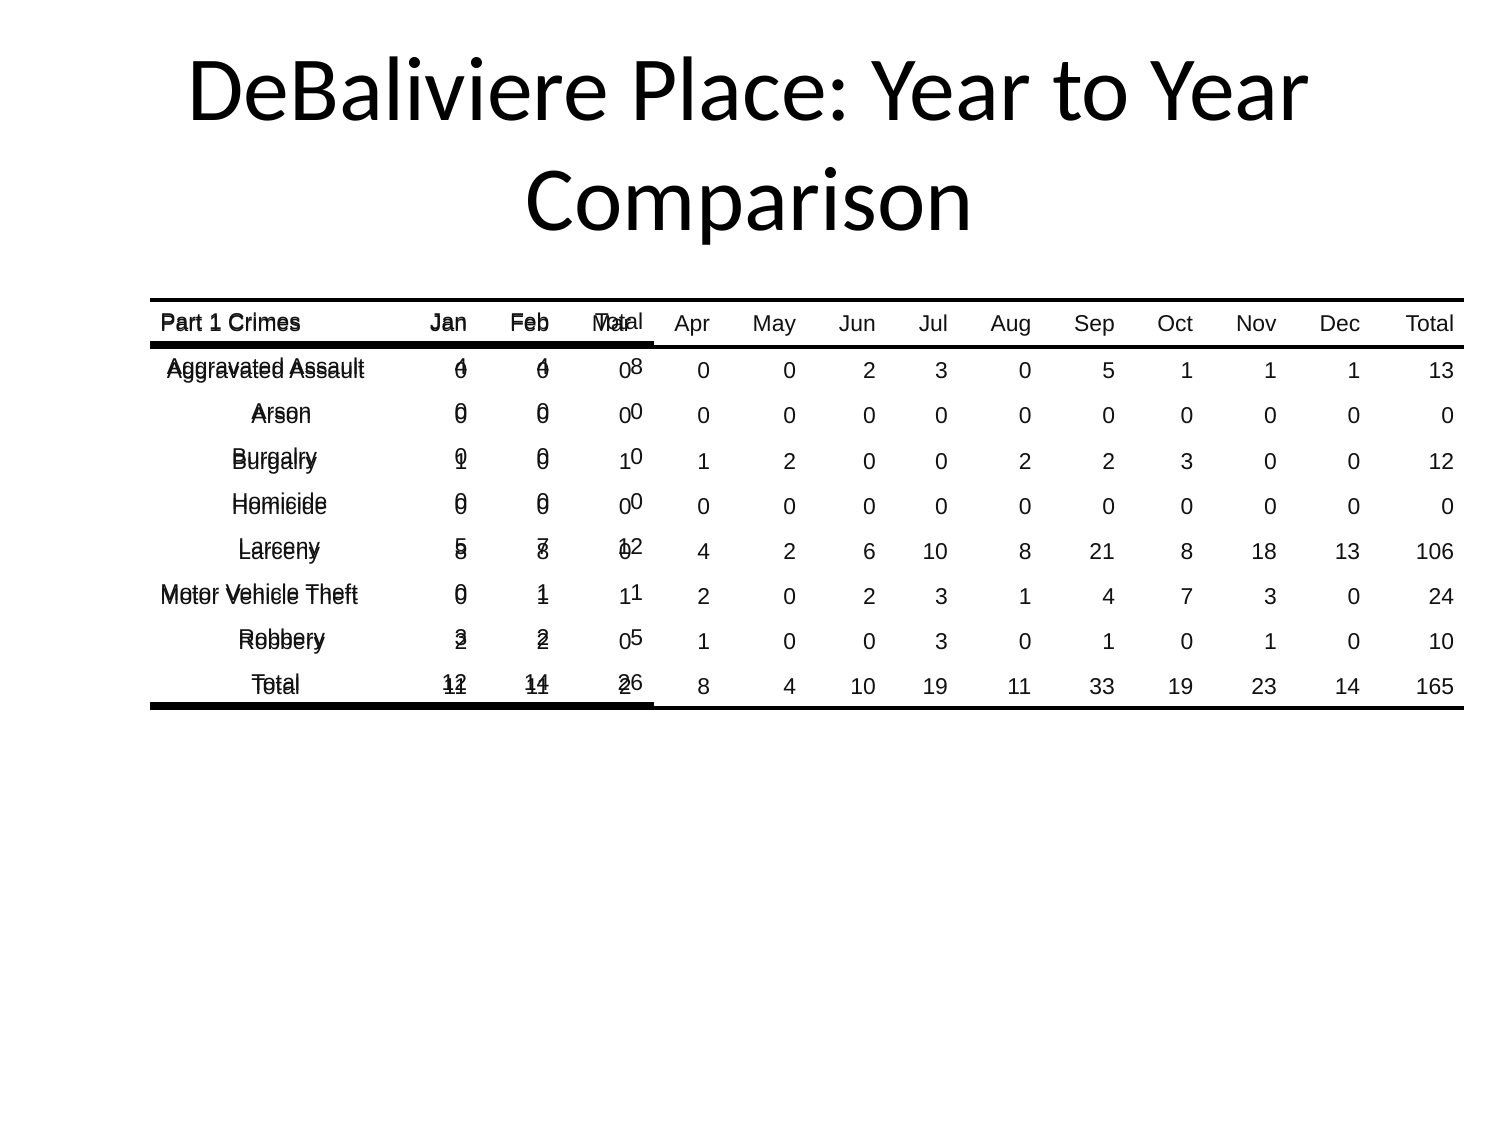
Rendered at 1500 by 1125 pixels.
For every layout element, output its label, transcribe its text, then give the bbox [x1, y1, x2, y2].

table_cell 0 [560, 433, 654, 480]
table_header Nov [1204, 302, 1287, 345]
table_cell 10 [1371, 618, 1464, 665]
table_cell 0 [807, 395, 886, 437]
table_cell 12 [1371, 437, 1464, 485]
table_cell 0 [720, 575, 807, 618]
table_cell 3 [1125, 437, 1204, 485]
title DeBaliviere Place: Year to Year Comparison [75, 45, 1425, 233]
table_cell 2 [478, 614, 560, 661]
table_cell 4 [398, 345, 478, 390]
table_cell 0 [886, 485, 958, 528]
table_header Jan [398, 302, 478, 341]
table_cell 12 [560, 523, 654, 571]
table_cell 2 [807, 575, 886, 618]
table_cell 2 [720, 528, 807, 575]
table_cell 0 [478, 390, 560, 433]
table_cell 14 [1287, 665, 1371, 706]
table_header Jul [886, 302, 958, 345]
table_cell 7 [1125, 575, 1204, 618]
table_cell Aggravated Assault [150, 345, 398, 390]
table_header Total [1371, 302, 1464, 345]
table_cell 2 [807, 349, 886, 395]
table_cell 0 [886, 437, 958, 485]
table_cell 0 [720, 618, 807, 665]
table_cell 0 [560, 480, 654, 523]
table_cell 0 [958, 395, 1042, 437]
table_cell 14 [478, 661, 560, 702]
table_cell Robbery [150, 614, 398, 661]
table_cell 1 [1287, 349, 1371, 395]
table_header Apr [654, 302, 720, 345]
table_cell 0 [958, 618, 1042, 665]
table_cell 7 [478, 523, 560, 571]
table_cell 5 [1042, 349, 1125, 395]
table_cell Burgalry [150, 433, 398, 480]
table_cell 13 [1287, 528, 1371, 575]
table_cell 106 [1371, 528, 1464, 575]
table_cell Total [150, 661, 398, 702]
table_cell 6 [807, 528, 886, 575]
table_cell 0 [1204, 395, 1287, 437]
table_cell Homicide [150, 480, 398, 523]
table_cell 0 [398, 390, 478, 433]
table_cell 1 [560, 571, 654, 614]
table_cell 10 [886, 528, 958, 575]
table_cell 8 [1125, 528, 1204, 575]
table_cell 2 [654, 575, 720, 618]
table_cell 0 [1204, 485, 1287, 528]
table_cell 4 [478, 345, 560, 390]
table_cell 2 [720, 437, 807, 485]
table_cell 11 [958, 665, 1042, 706]
table_cell 4 [720, 665, 807, 706]
table_cell 165 [1371, 665, 1464, 706]
table_cell 4 [654, 528, 720, 575]
table_cell 0 [720, 349, 807, 395]
table_cell 0 [807, 437, 886, 485]
table_cell 8 [958, 528, 1042, 575]
table_cell 0 [654, 349, 720, 395]
table_cell 2 [1042, 437, 1125, 485]
table_cell 0 [398, 433, 478, 480]
table_cell 0 [720, 485, 807, 528]
table_cell 0 [1125, 485, 1204, 528]
table_cell 1 [1125, 349, 1204, 395]
table_header Dec [1287, 302, 1371, 345]
table_cell 0 [720, 395, 807, 437]
table_cell 23 [1204, 665, 1287, 706]
table_cell 21 [1042, 528, 1125, 575]
table_cell 0 [398, 480, 478, 523]
table_cell 0 [958, 349, 1042, 395]
table_header Part 1 Crimes [150, 302, 398, 341]
table_cell 0 [1371, 485, 1464, 528]
table_header Aug [958, 302, 1042, 345]
table_cell 19 [1125, 665, 1204, 706]
table_cell 0 [478, 433, 560, 480]
table_cell Larceny [150, 523, 398, 571]
table_cell 3 [1204, 575, 1287, 618]
table_cell 0 [560, 390, 654, 433]
table_cell 3 [398, 614, 478, 661]
table_cell 1 [654, 618, 720, 665]
table_cell 3 [886, 618, 958, 665]
table_cell 0 [478, 480, 560, 523]
table_cell 0 [1125, 395, 1204, 437]
table_cell 8 [654, 665, 720, 706]
table_cell 0 [1287, 485, 1371, 528]
table_cell 0 [654, 395, 720, 437]
table_cell 0 [1042, 485, 1125, 528]
table_cell 0 [958, 485, 1042, 528]
table_header May [720, 302, 807, 345]
table_cell 18 [1204, 528, 1287, 575]
table_cell Motor Vehicle Theft [150, 571, 398, 614]
table_cell 0 [1371, 395, 1464, 437]
table_cell 0 [398, 571, 478, 614]
table_cell 12 [398, 661, 478, 702]
table_cell 1 [1204, 349, 1287, 395]
table_cell 0 [1125, 618, 1204, 665]
table_cell 1 [1042, 618, 1125, 665]
table_cell 1 [958, 575, 1042, 618]
table_cell 0 [807, 485, 886, 528]
table_cell Arson [150, 390, 398, 433]
table_cell 13 [1371, 349, 1464, 395]
table_cell 3 [886, 349, 958, 395]
table_cell 26 [560, 661, 654, 702]
table_header Total [560, 302, 654, 341]
table_cell 3 [886, 575, 958, 618]
table_cell 0 [1042, 395, 1125, 437]
table_cell 0 [1287, 437, 1371, 485]
table_cell 5 [398, 523, 478, 571]
table_cell 10 [807, 665, 886, 706]
table_cell 5 [560, 614, 654, 661]
table_cell 1 [478, 571, 560, 614]
table_header Oct [1125, 302, 1204, 345]
table_cell 8 [560, 345, 654, 390]
table_cell 0 [807, 618, 886, 665]
table_header Jun [807, 302, 886, 345]
table_cell 4 [1042, 575, 1125, 618]
table_header Sep [1042, 302, 1125, 345]
table_cell 2 [958, 437, 1042, 485]
table_header Feb [478, 302, 560, 341]
table_cell 19 [886, 665, 958, 706]
table_cell 1 [654, 437, 720, 485]
table_cell 0 [886, 395, 958, 437]
table_cell 0 [1287, 575, 1371, 618]
table_cell 33 [1042, 665, 1125, 706]
table_cell 0 [654, 485, 720, 528]
table_cell 1 [1204, 618, 1287, 665]
table_cell 0 [1204, 437, 1287, 485]
table_cell 0 [1287, 395, 1371, 437]
table_cell 24 [1371, 575, 1464, 618]
table_cell 0 [1287, 618, 1371, 665]
